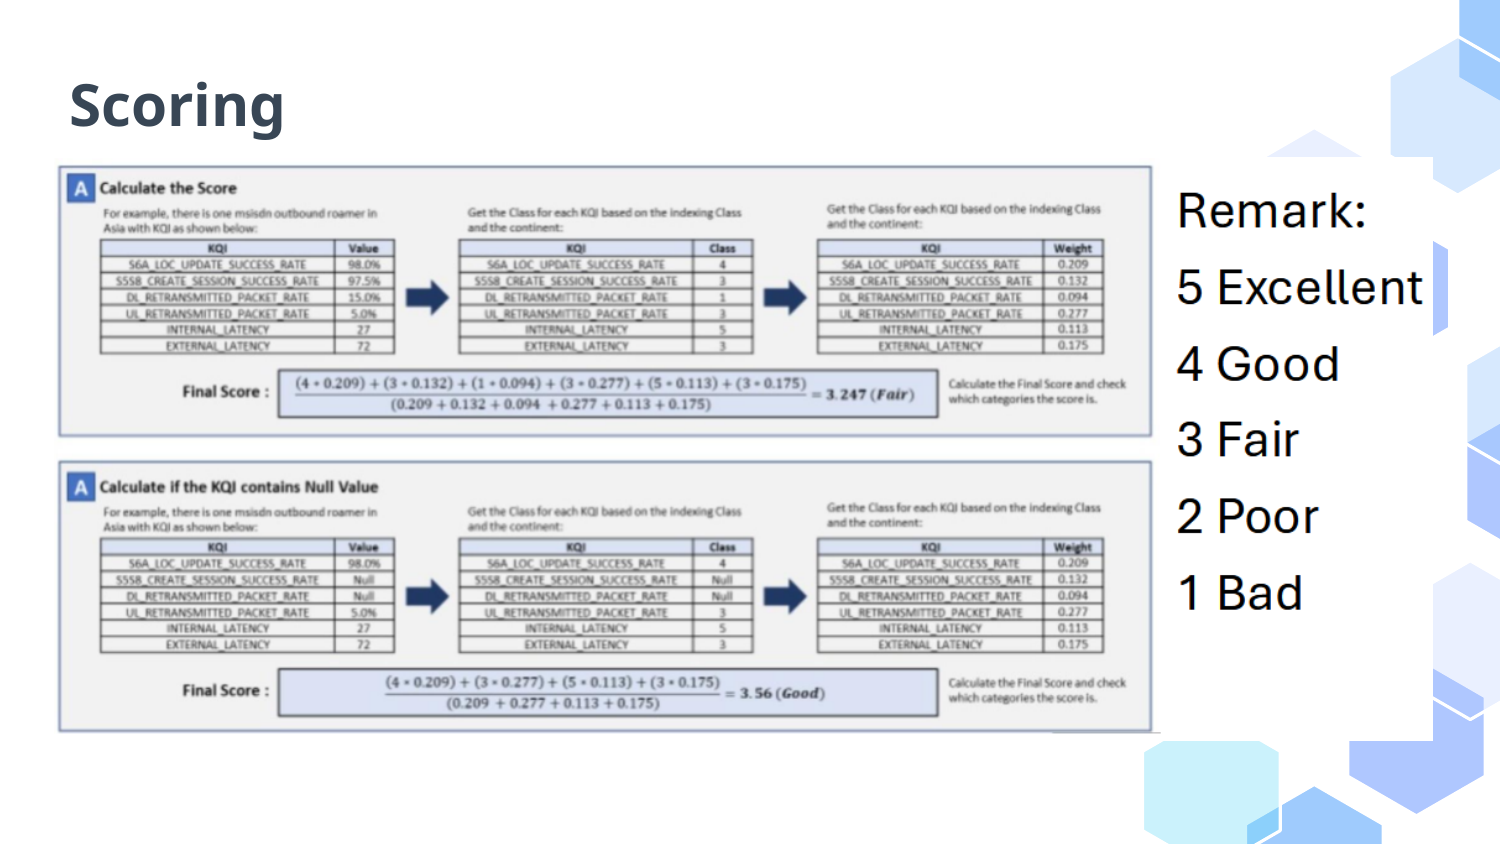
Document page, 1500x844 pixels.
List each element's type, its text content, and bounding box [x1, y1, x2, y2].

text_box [1142, 0, 1500, 844]
text_box Scoring [54, 60, 462, 146]
picture [54, 156, 1434, 741]
